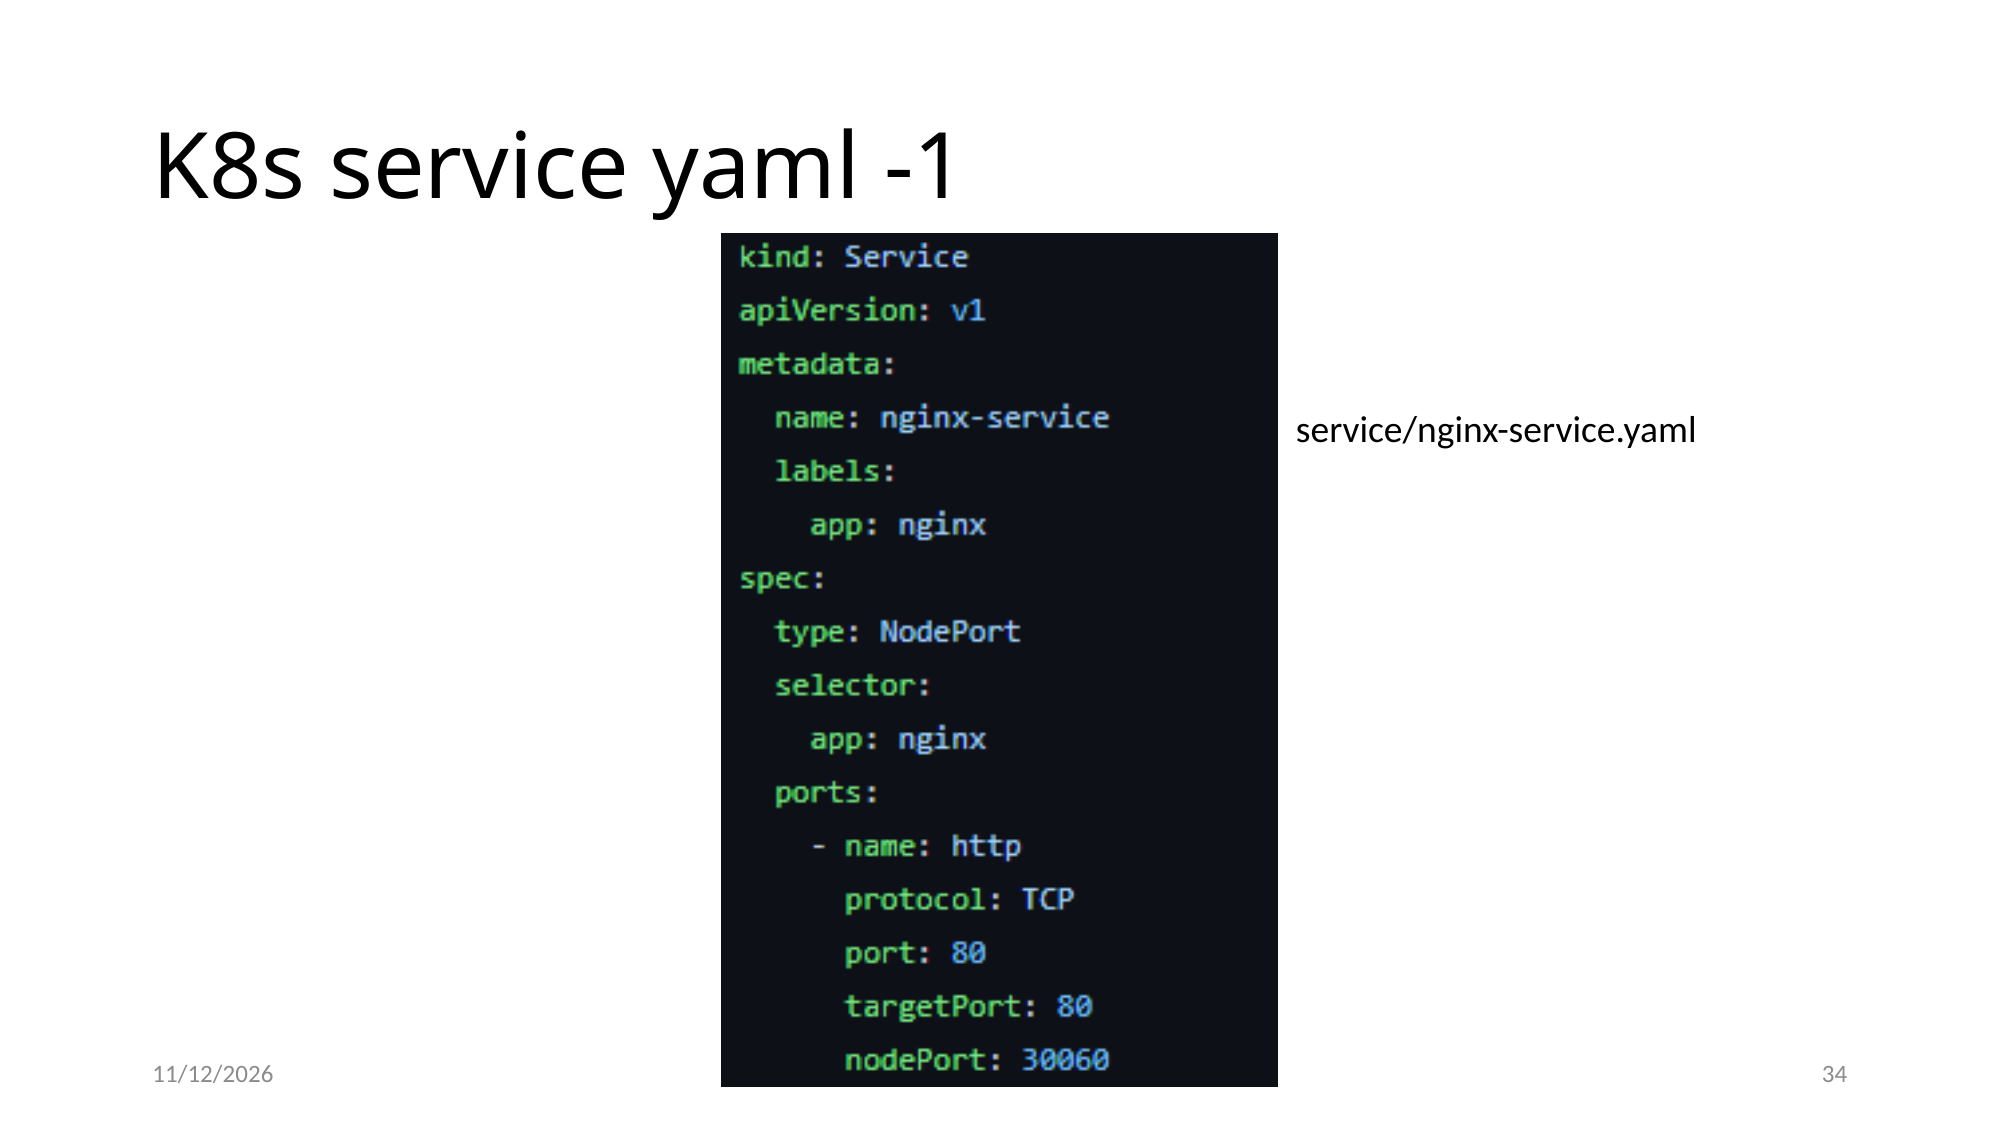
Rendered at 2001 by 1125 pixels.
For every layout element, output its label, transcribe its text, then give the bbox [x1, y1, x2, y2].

text_box service/nginx-service.yaml [1281, 397, 1886, 458]
slide_number 34 [1412, 1042, 1863, 1103]
title K8s service yaml -1 [137, 59, 1863, 278]
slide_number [137, 1042, 588, 1103]
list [721, 232, 1278, 1087]
